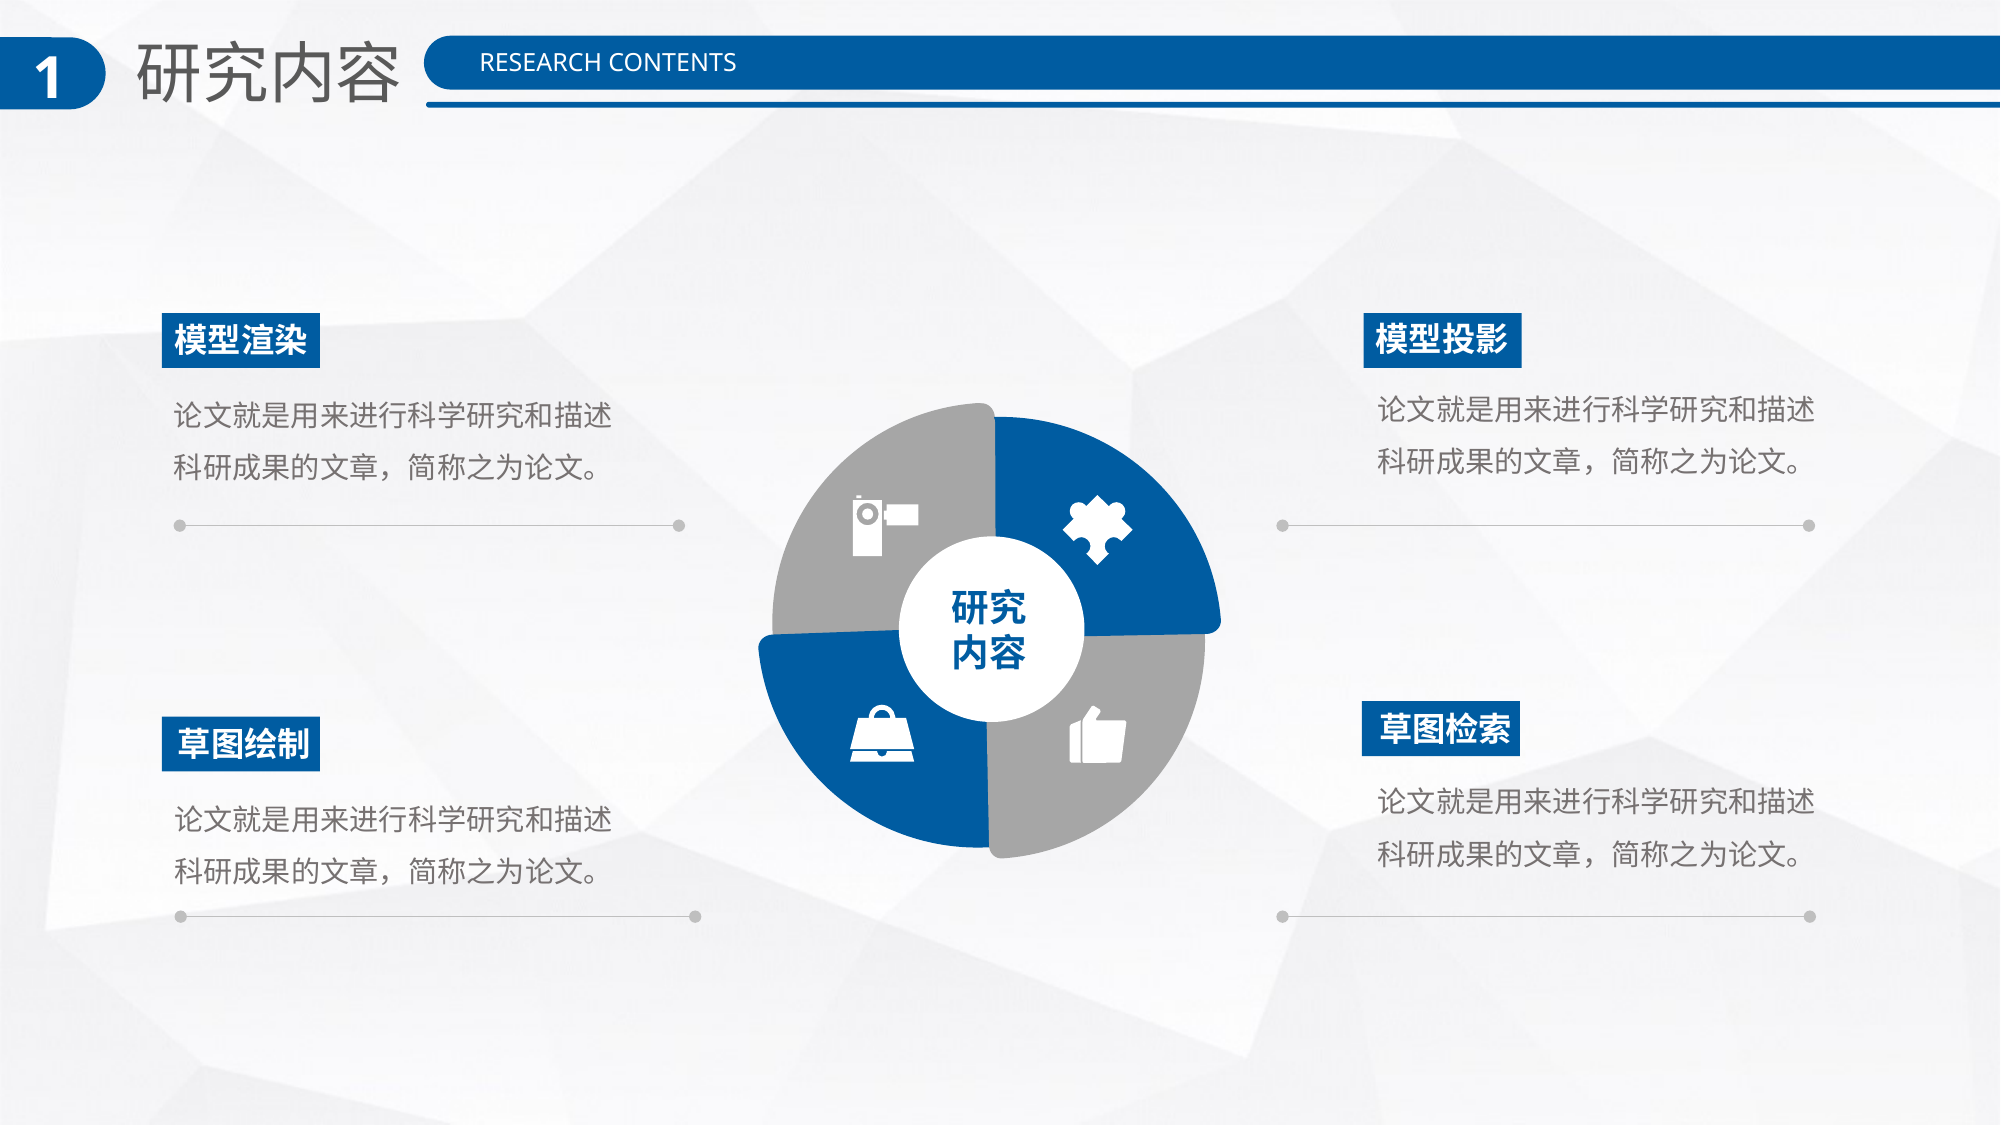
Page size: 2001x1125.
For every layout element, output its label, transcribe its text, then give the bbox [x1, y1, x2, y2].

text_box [1361, 700, 1529, 756]
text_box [423, 35, 2000, 108]
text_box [1359, 311, 1525, 369]
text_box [161, 715, 327, 772]
text_box 论文就是用来进行科学研究和描述科研成果的文章，简称之为论文。 [159, 775, 638, 896]
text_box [158, 311, 324, 369]
text_box 研究内容 [120, 23, 418, 119]
text_box 论文就是用来进行科学研究和描述科研成果的文章，简称之为论文。 [1362, 758, 1841, 879]
text_box 论文就是用来进行科学研究和描述科研成果的文章，简称之为论文。 [158, 372, 630, 492]
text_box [743, 387, 1234, 878]
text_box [0, 33, 106, 119]
picture [0, 0, 2001, 1125]
text_box 论文就是用来进行科学研究和描述科研成果的文章，简称之为论文。 [1362, 366, 1841, 486]
